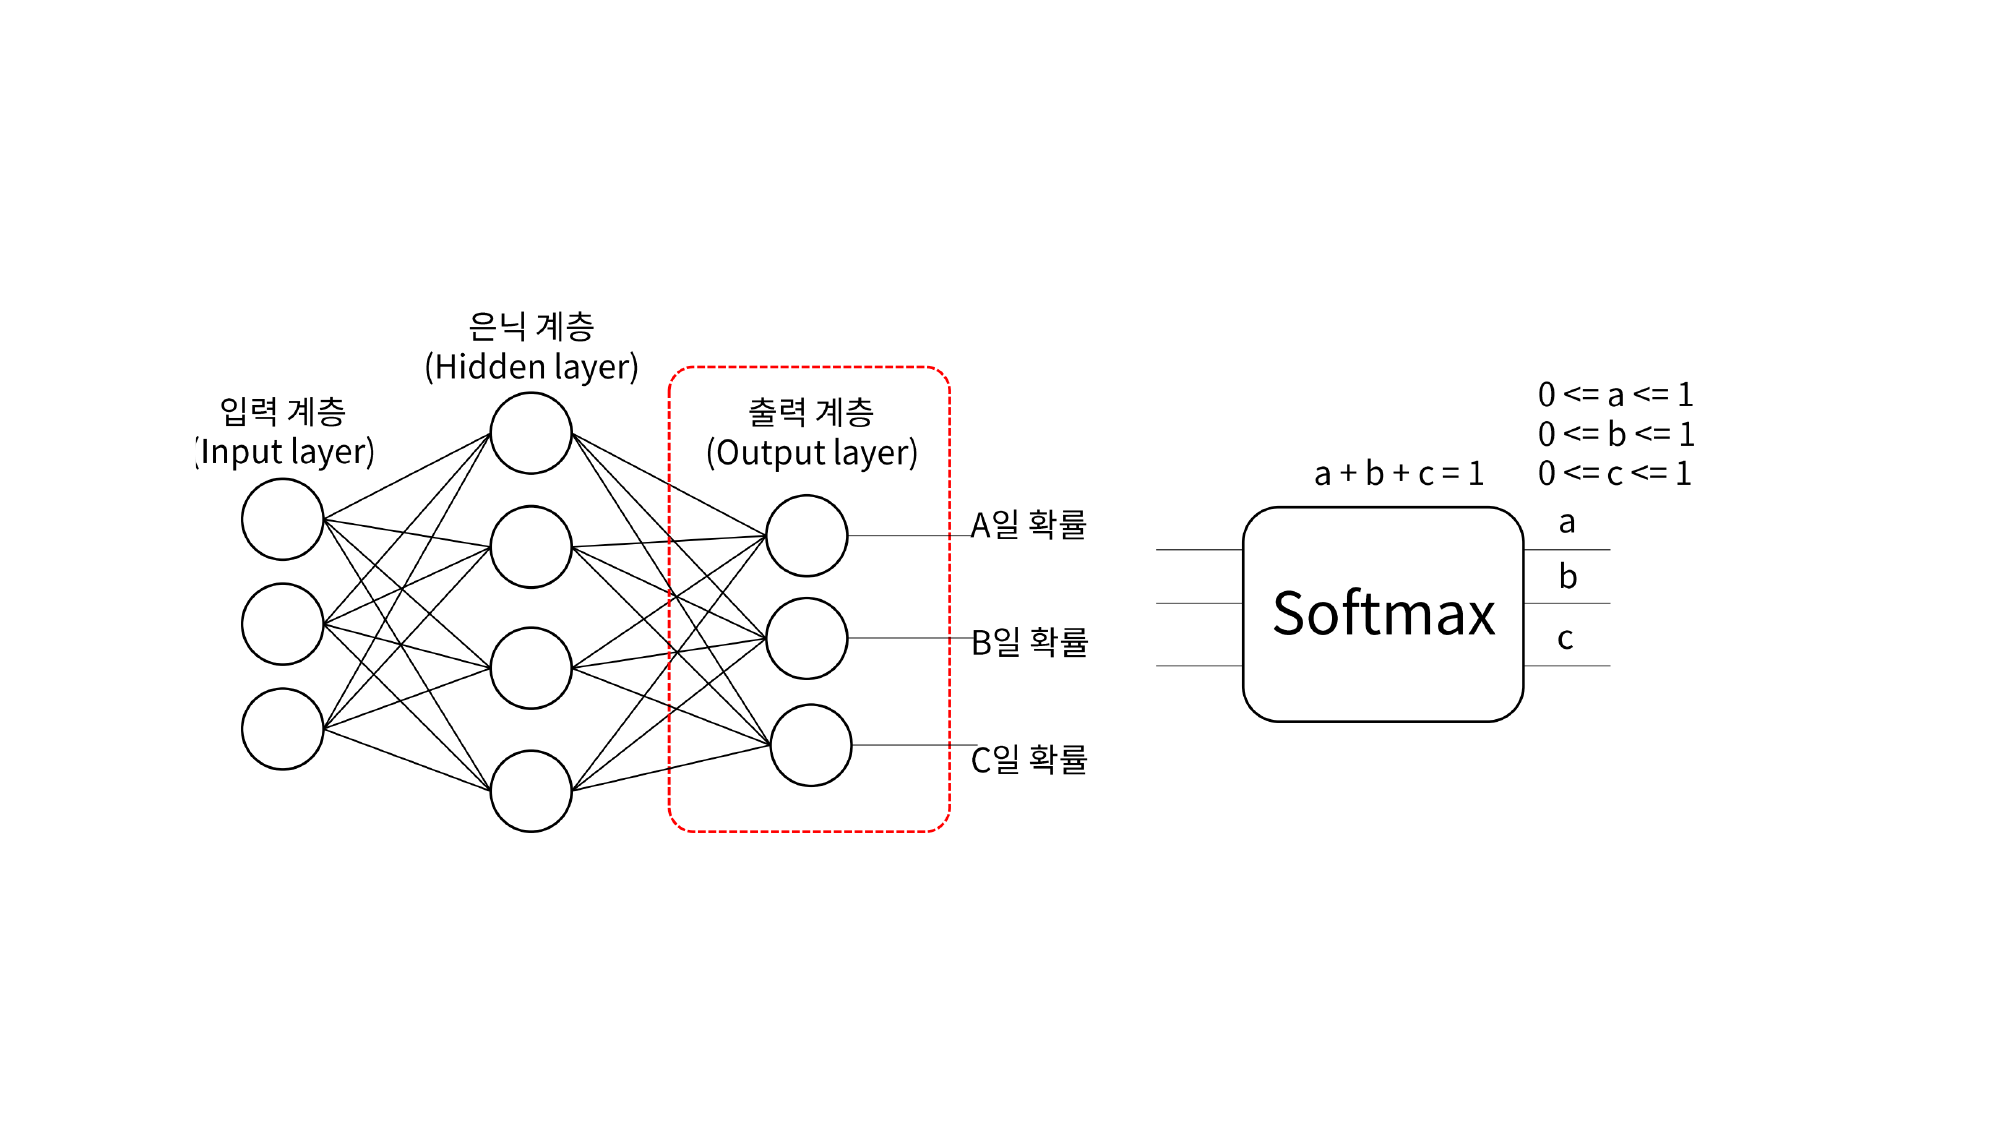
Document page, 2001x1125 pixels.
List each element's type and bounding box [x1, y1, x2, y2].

picture [195, 307, 1705, 856]
